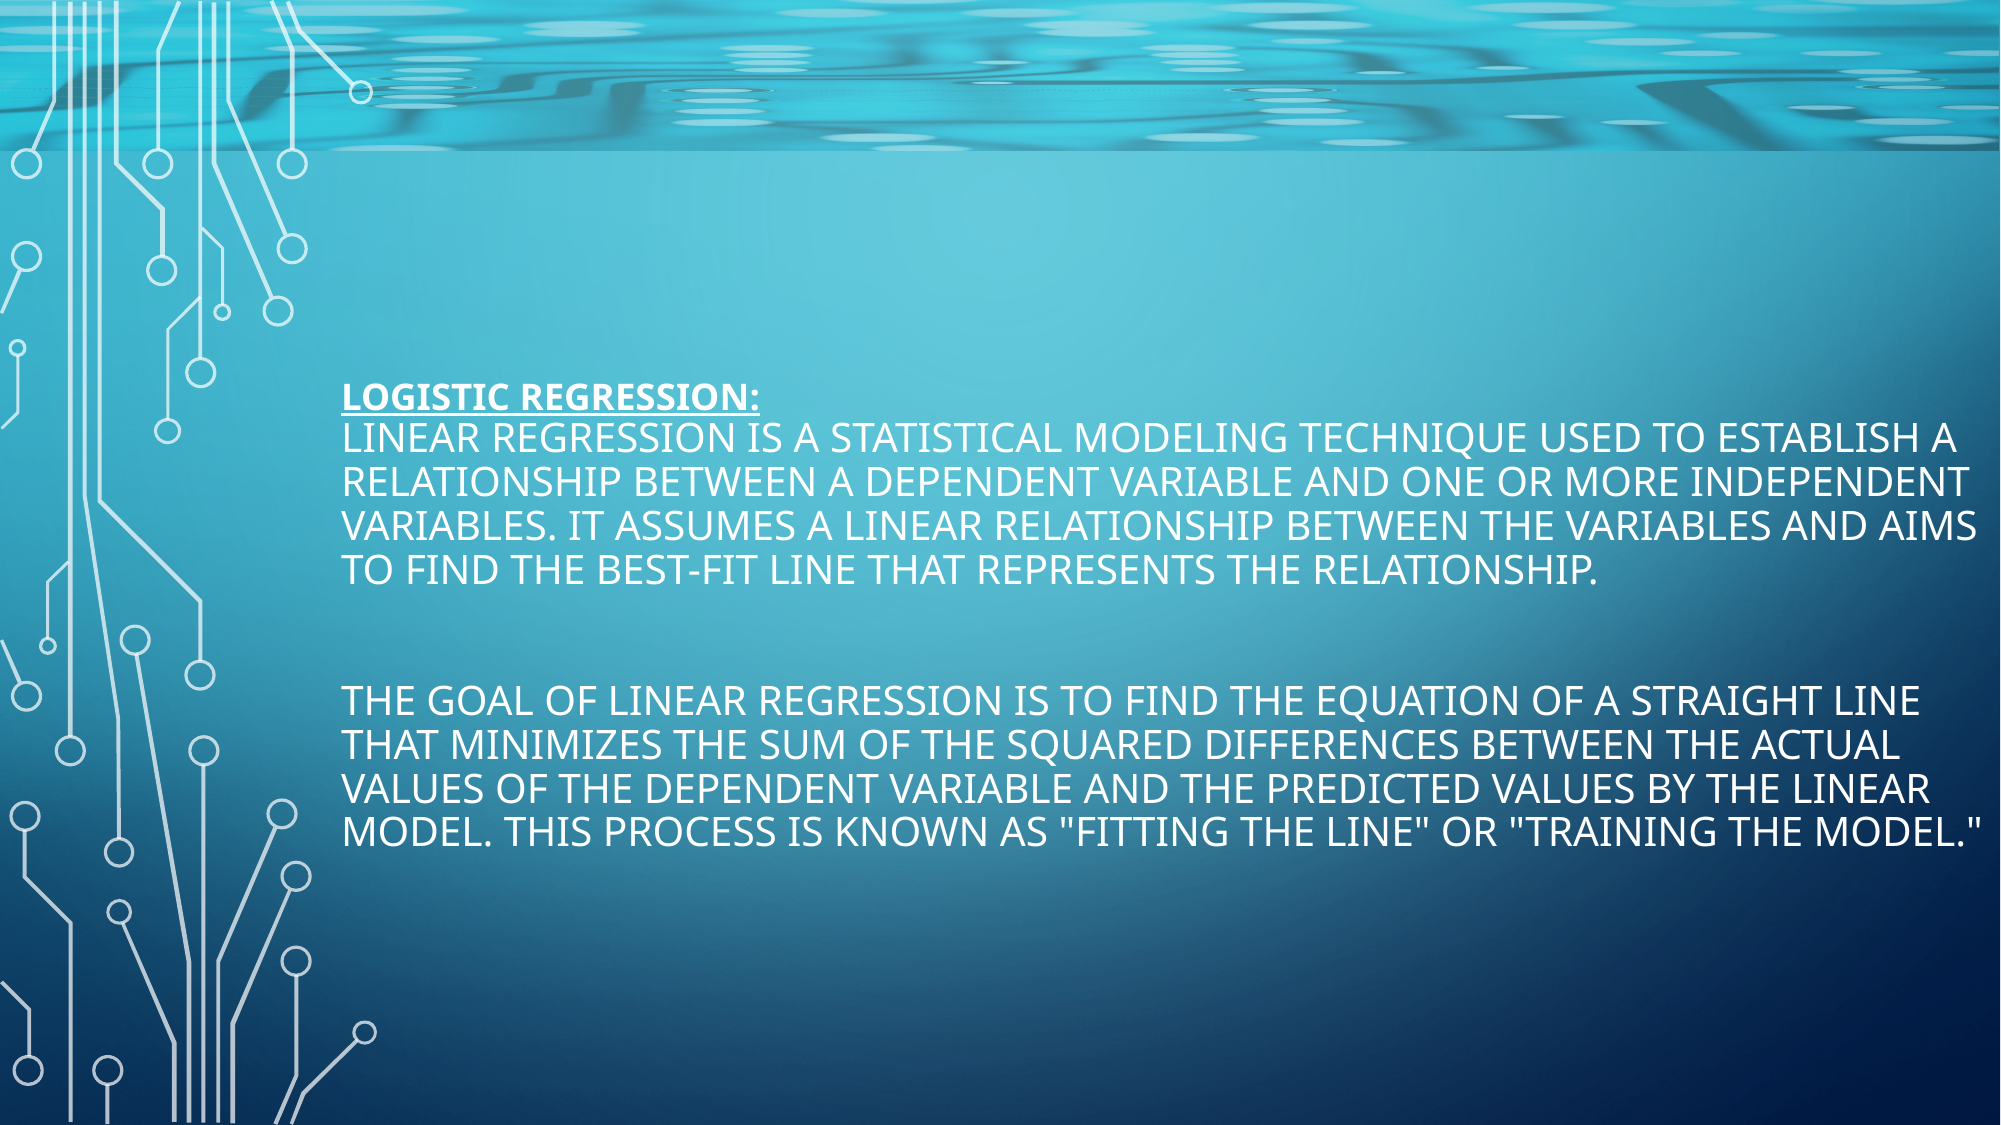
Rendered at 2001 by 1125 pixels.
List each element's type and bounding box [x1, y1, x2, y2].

picture [379, 0, 2000, 151]
text_box [379, 151, 2000, 1125]
text_box [0, 0, 379, 1125]
